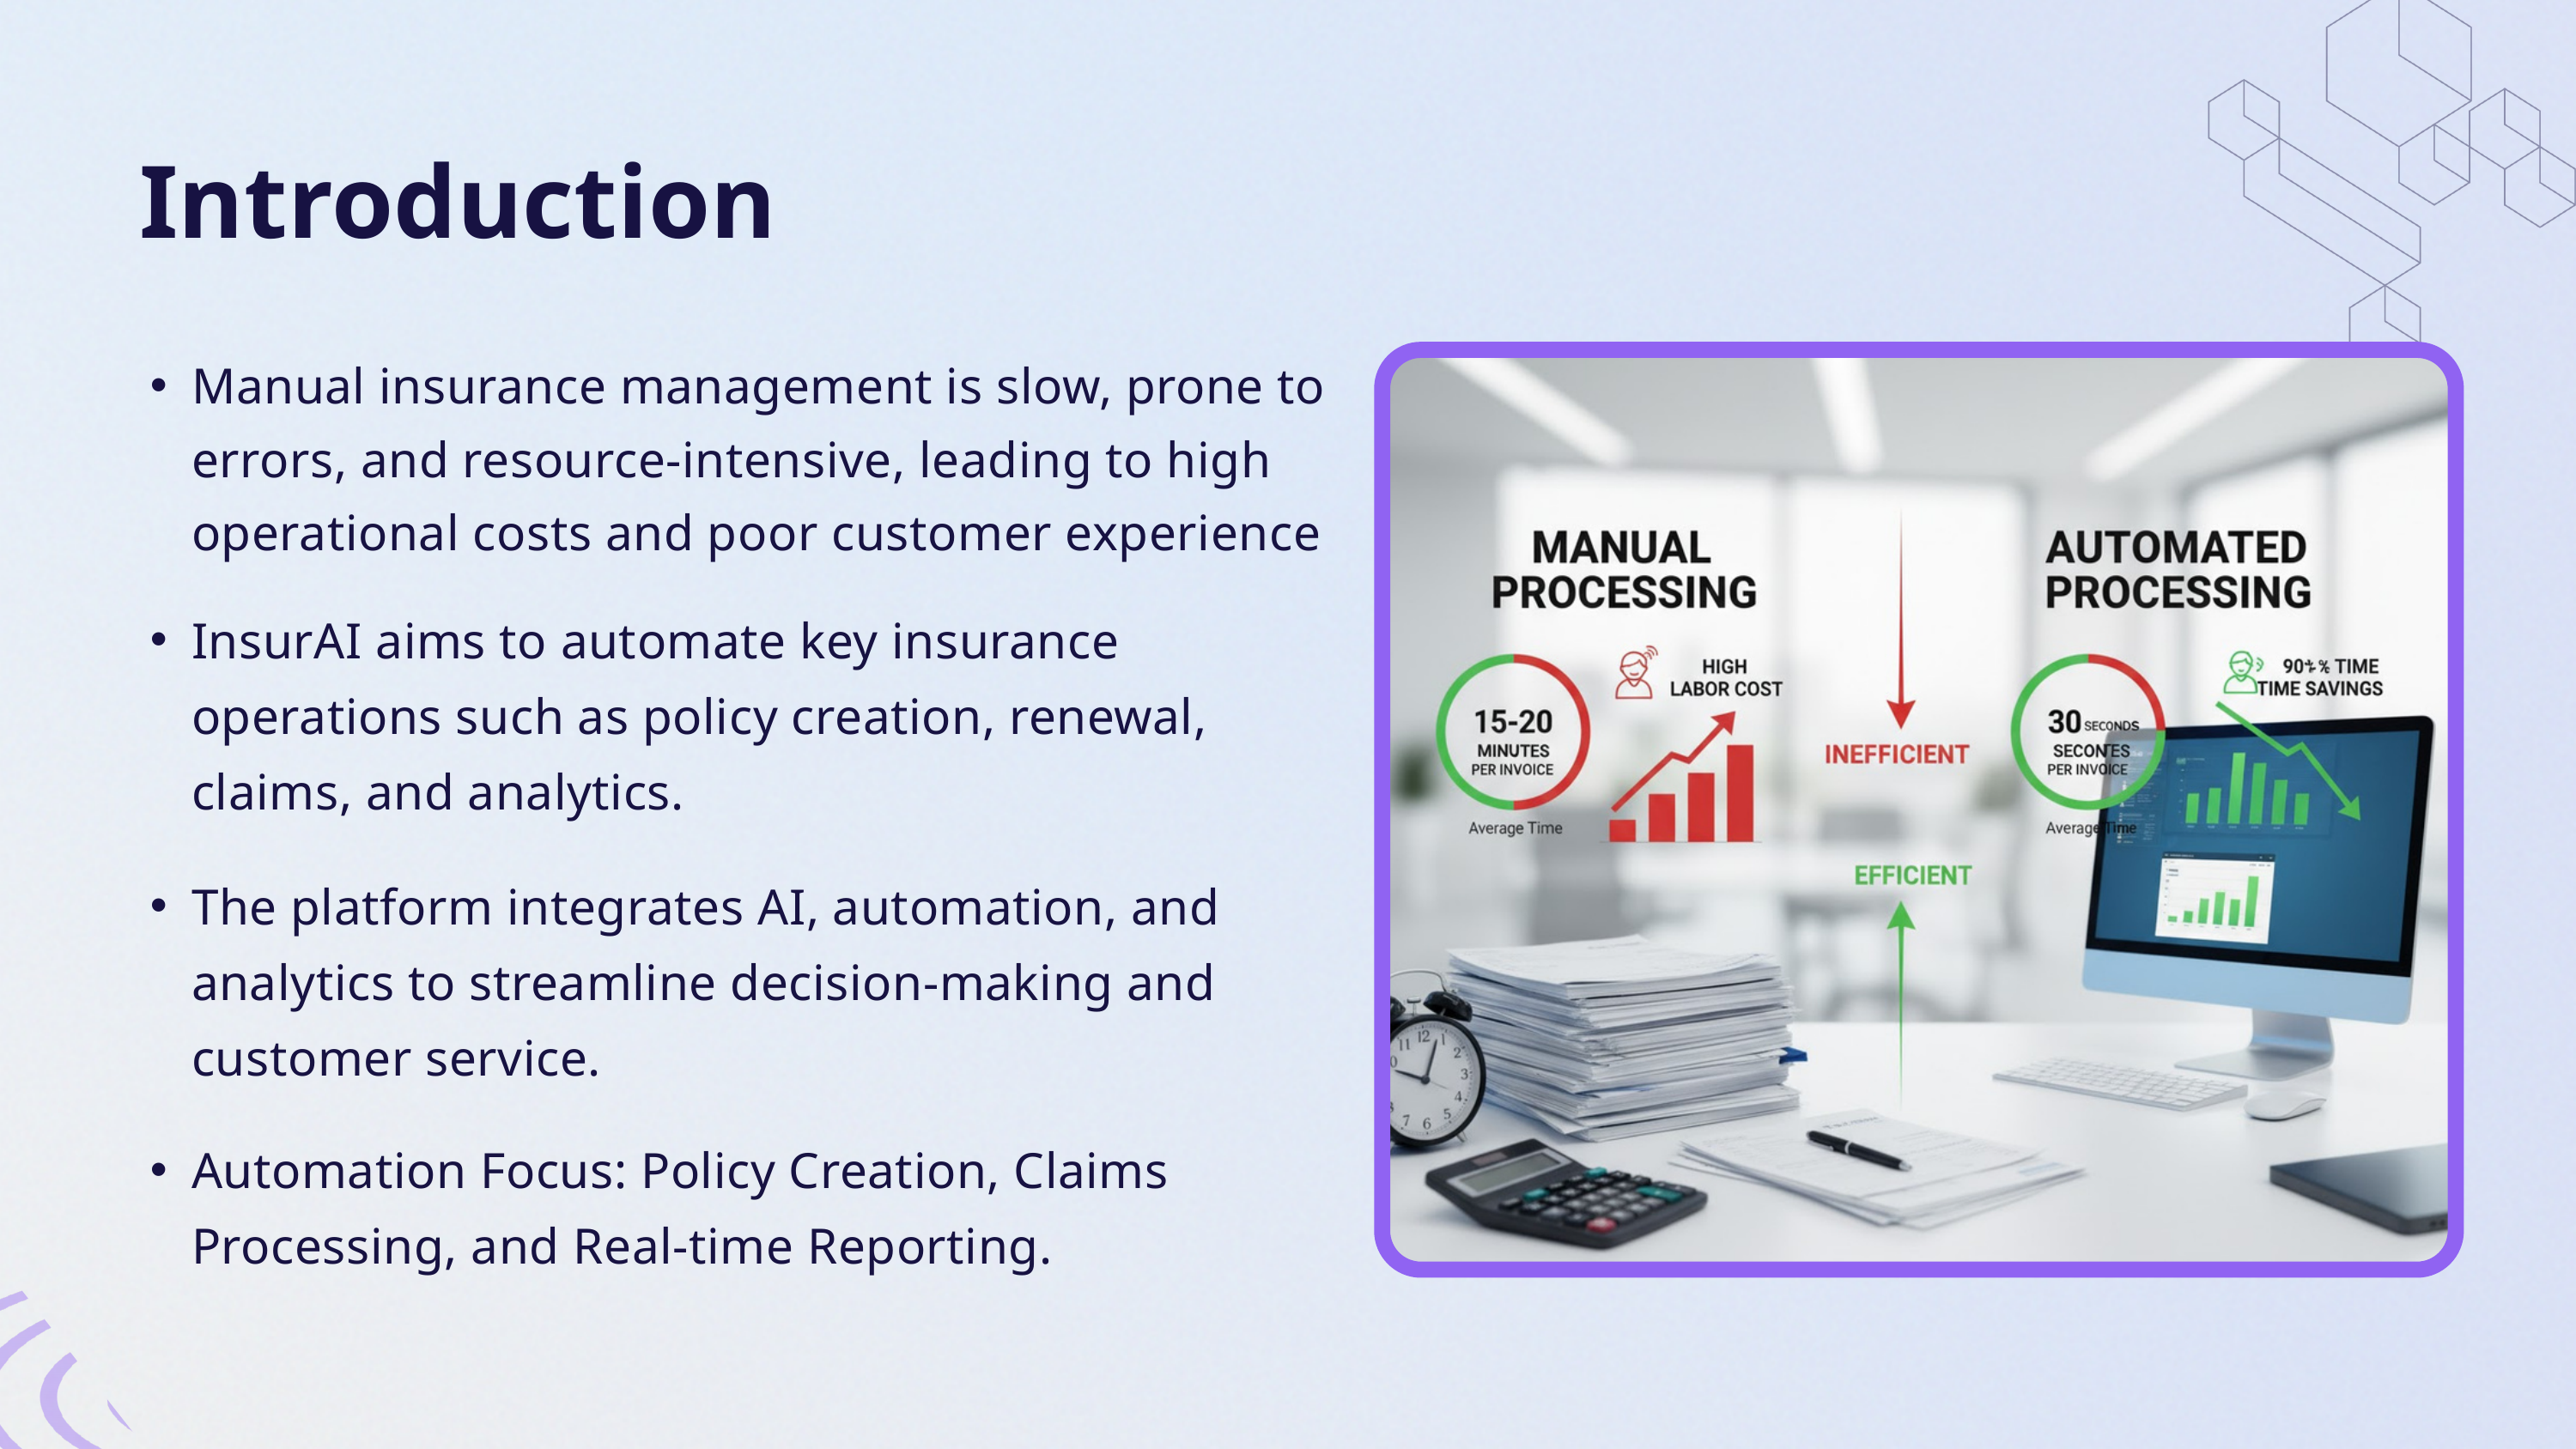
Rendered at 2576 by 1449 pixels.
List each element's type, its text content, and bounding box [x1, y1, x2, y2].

text_box Introduction [139, 143, 787, 258]
text_box Manual insurance management is slow, prone to errors, and resource-intensive, leading to high operational costs and poor customer experience InsurAI aims to automate key insurance operations such as policy creation, renewal, claims, and analytics. The platform integrates AI, automation, and analytics to streamline decision-making and customer service. Automation Focus: Policy Creation, Claims Processing, and Real-time Reporting. [108, 339, 1342, 1275]
text_box [0, 1264, 147, 1449]
text_box [0, 0, 2576, 1449]
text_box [1382, 349, 2457, 1270]
text_box [2208, 0, 2576, 367]
